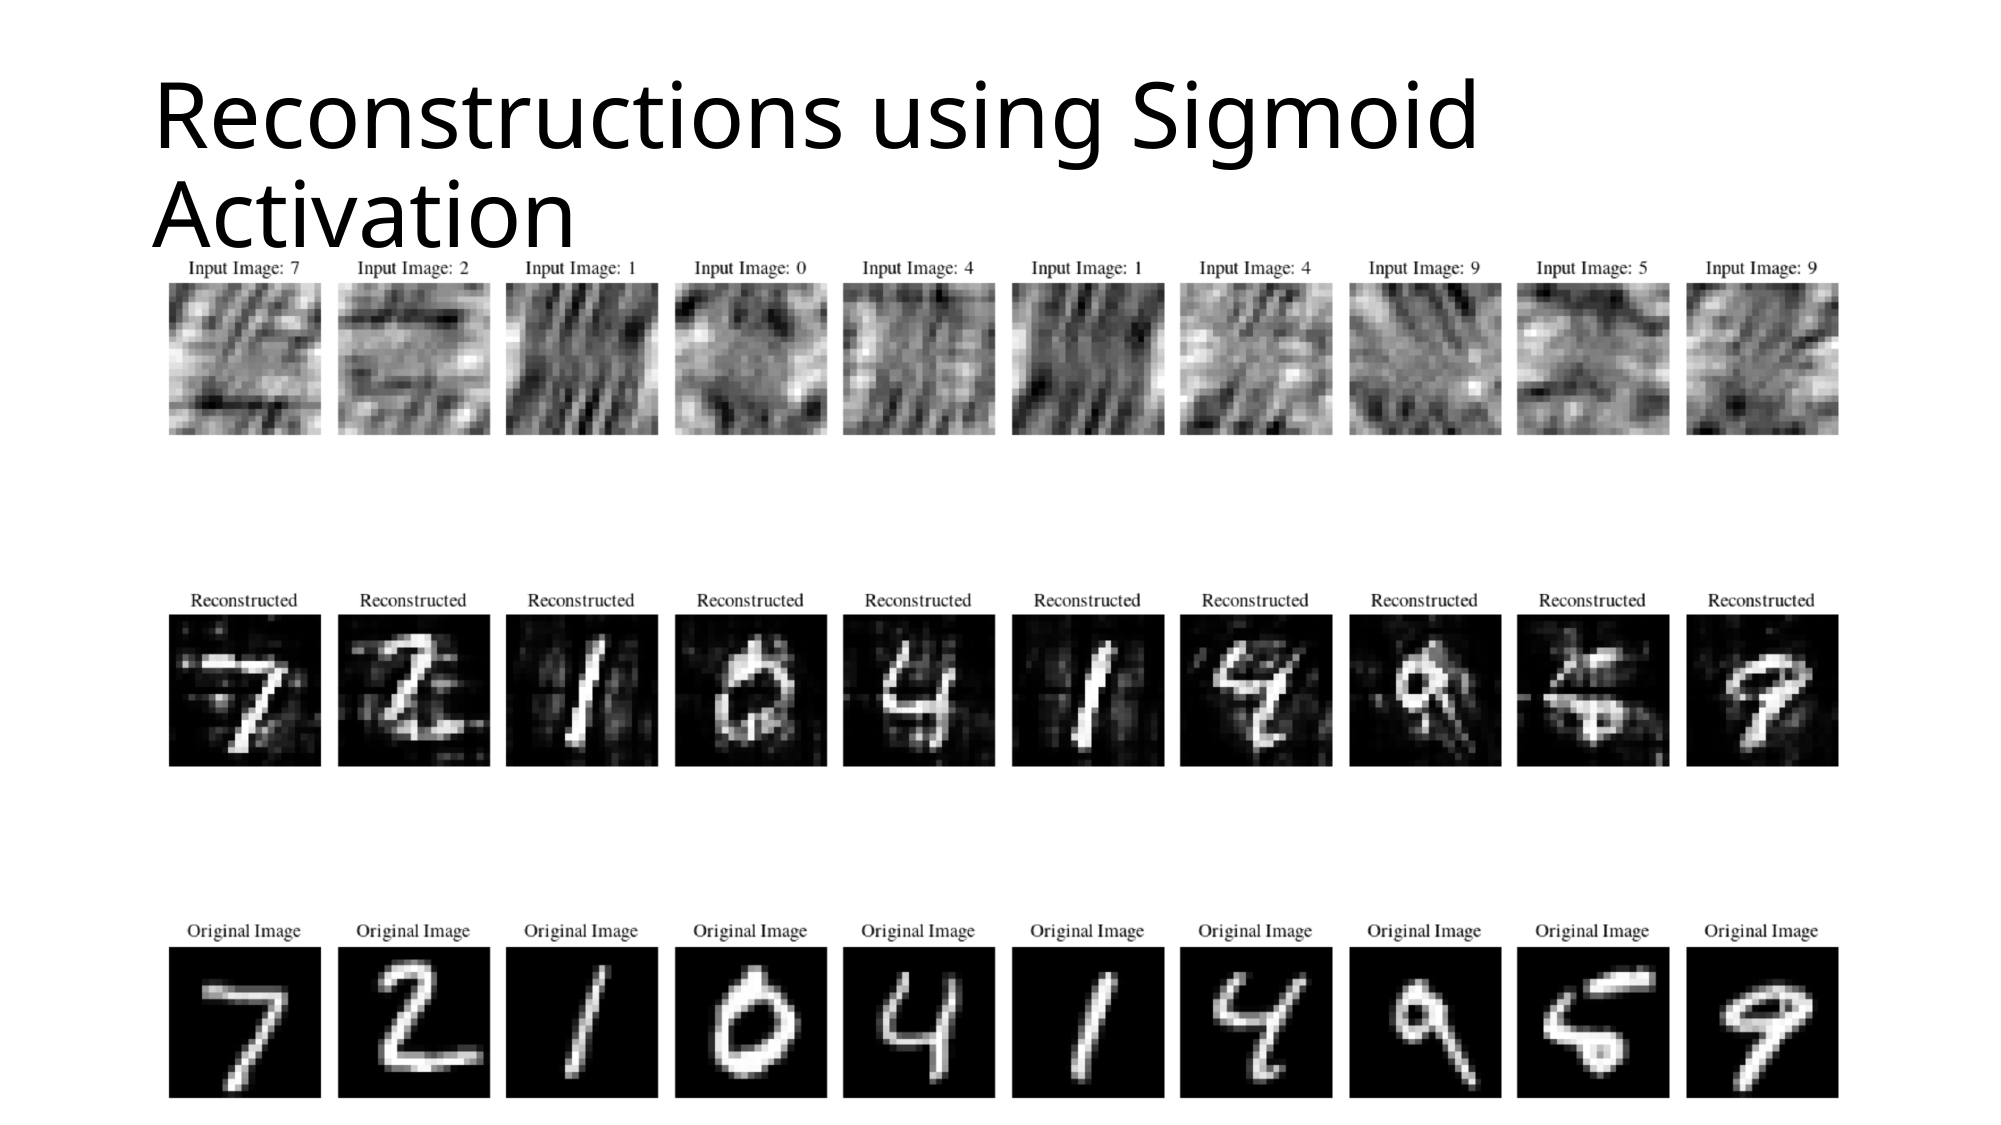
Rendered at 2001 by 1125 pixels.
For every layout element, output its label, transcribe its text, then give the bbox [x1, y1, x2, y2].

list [137, 252, 1862, 1125]
title Reconstructions using Sigmoid Activation [137, 59, 1863, 278]
